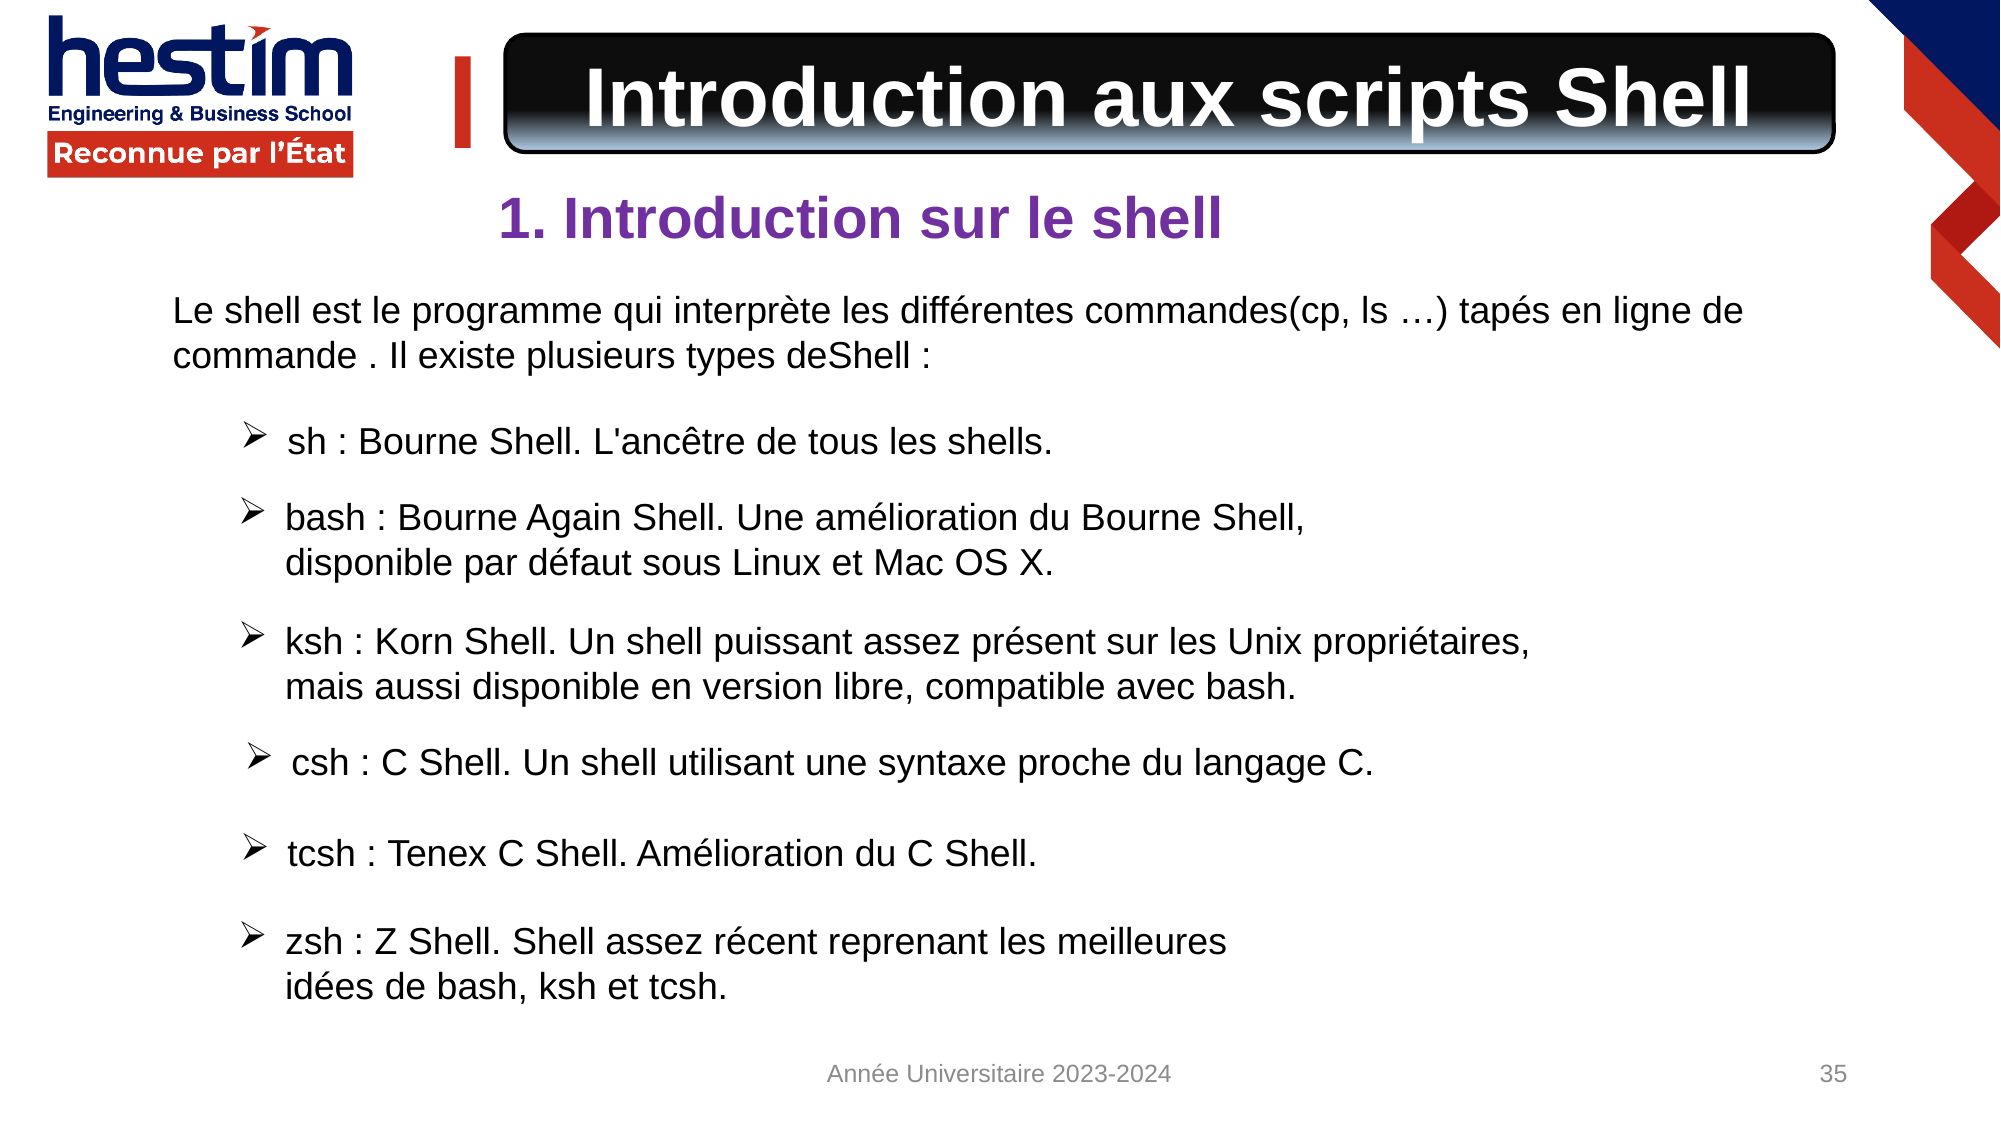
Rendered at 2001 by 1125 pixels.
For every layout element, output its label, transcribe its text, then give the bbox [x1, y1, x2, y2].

text_box Introduction aux scripts Shell [504, 33, 1835, 154]
text_box ksh : Korn Shell. Un shell puissant assez présent sur les Unix propriétaires, mais aussi disponible en version libre, compatible avec bash. [223, 609, 1610, 715]
picture [0, 7, 456, 212]
text_box [456, 55, 472, 149]
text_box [1866, 0, 2000, 350]
text_box sh : Bourne Shell. L'ancêtre de tous les shells. [225, 409, 1070, 470]
footer Année Universitaire 2023-2024 [662, 1042, 1338, 1103]
text_box tcsh : Tenex C Shell. Amélioration du C Shell. [225, 821, 1054, 882]
slide_number 35 [1412, 1042, 1863, 1103]
text_box 1. Introduction sur le shell [483, 173, 1240, 258]
text_box Le shell est le programme qui interprète les différentes commandes(cp, ls …) tapés en ligne de commande . Il existe plusieurs types deShell : [157, 279, 1905, 384]
text_box bash : Bourne Again Shell. Une amélioration du Bourne Shell, disponible par défaut sous Linux et Mac OS X. [223, 485, 1434, 591]
text_box csh : C Shell. Un shell utilisant une syntaxe proche du langage C. [229, 731, 1391, 791]
text_box zsh : Z Shell. Shell assez récent reprenant les meilleures idées de bash, ksh et tcsh. [223, 909, 1255, 1015]
